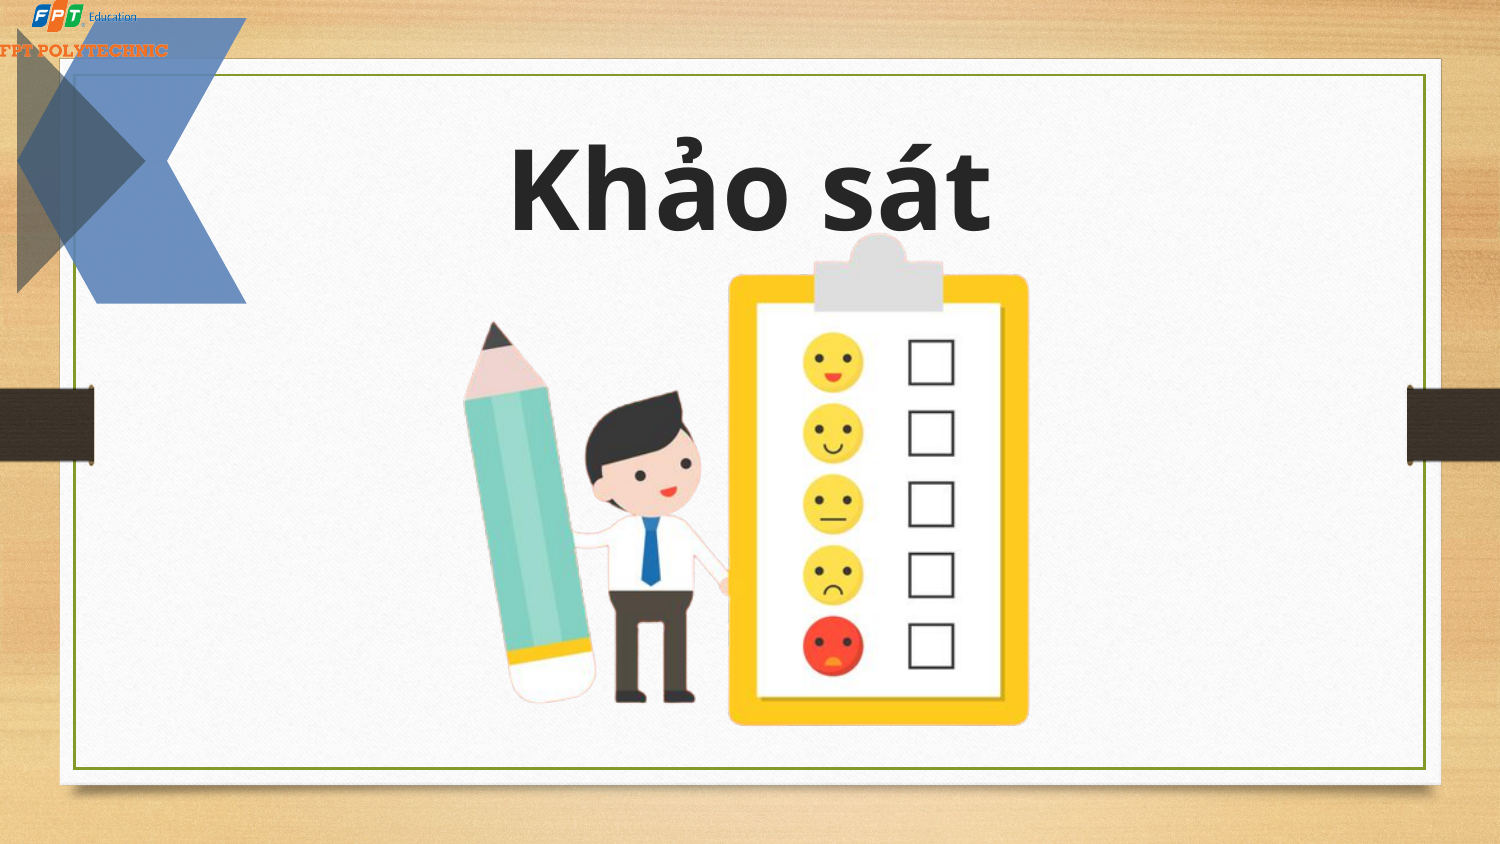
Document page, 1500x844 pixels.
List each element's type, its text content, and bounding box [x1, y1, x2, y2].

picture [0, 0, 1500, 844]
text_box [16, 17, 247, 304]
text_box Khảo sát [490, 109, 1010, 203]
